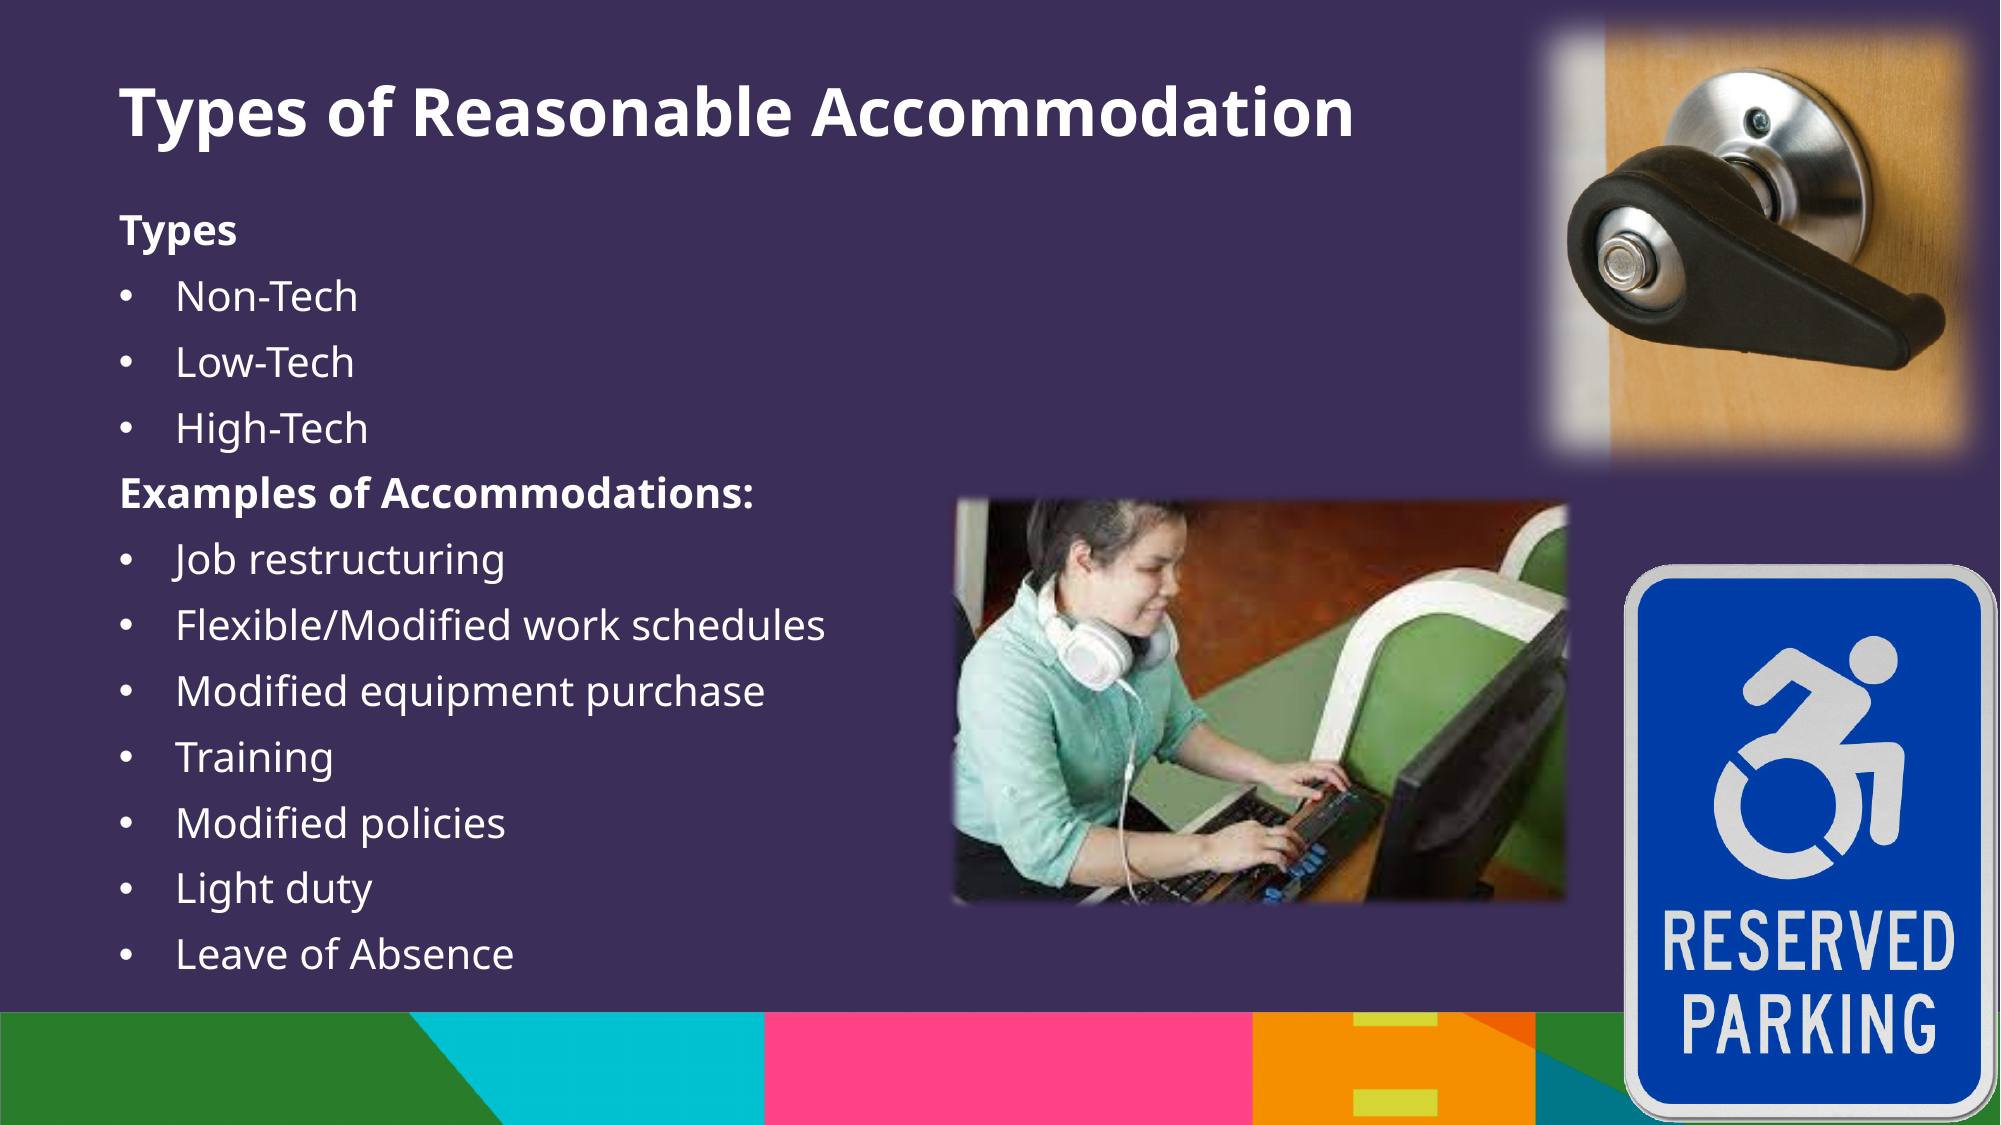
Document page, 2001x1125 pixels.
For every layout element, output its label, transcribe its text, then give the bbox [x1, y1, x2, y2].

picture [1514, 0, 2000, 486]
title Types of Reasonable Accommodation [104, 71, 1382, 157]
text_box Types Non-Tech Low-Tech High-Tech Examples of Accommodations: Job restructuring Flexible/Modified work schedules Modified equipment purchase Training Modified policies Light duty Leave of Absence [103, 202, 1140, 1008]
picture [947, 492, 1574, 909]
picture [2, 562, 2000, 1125]
